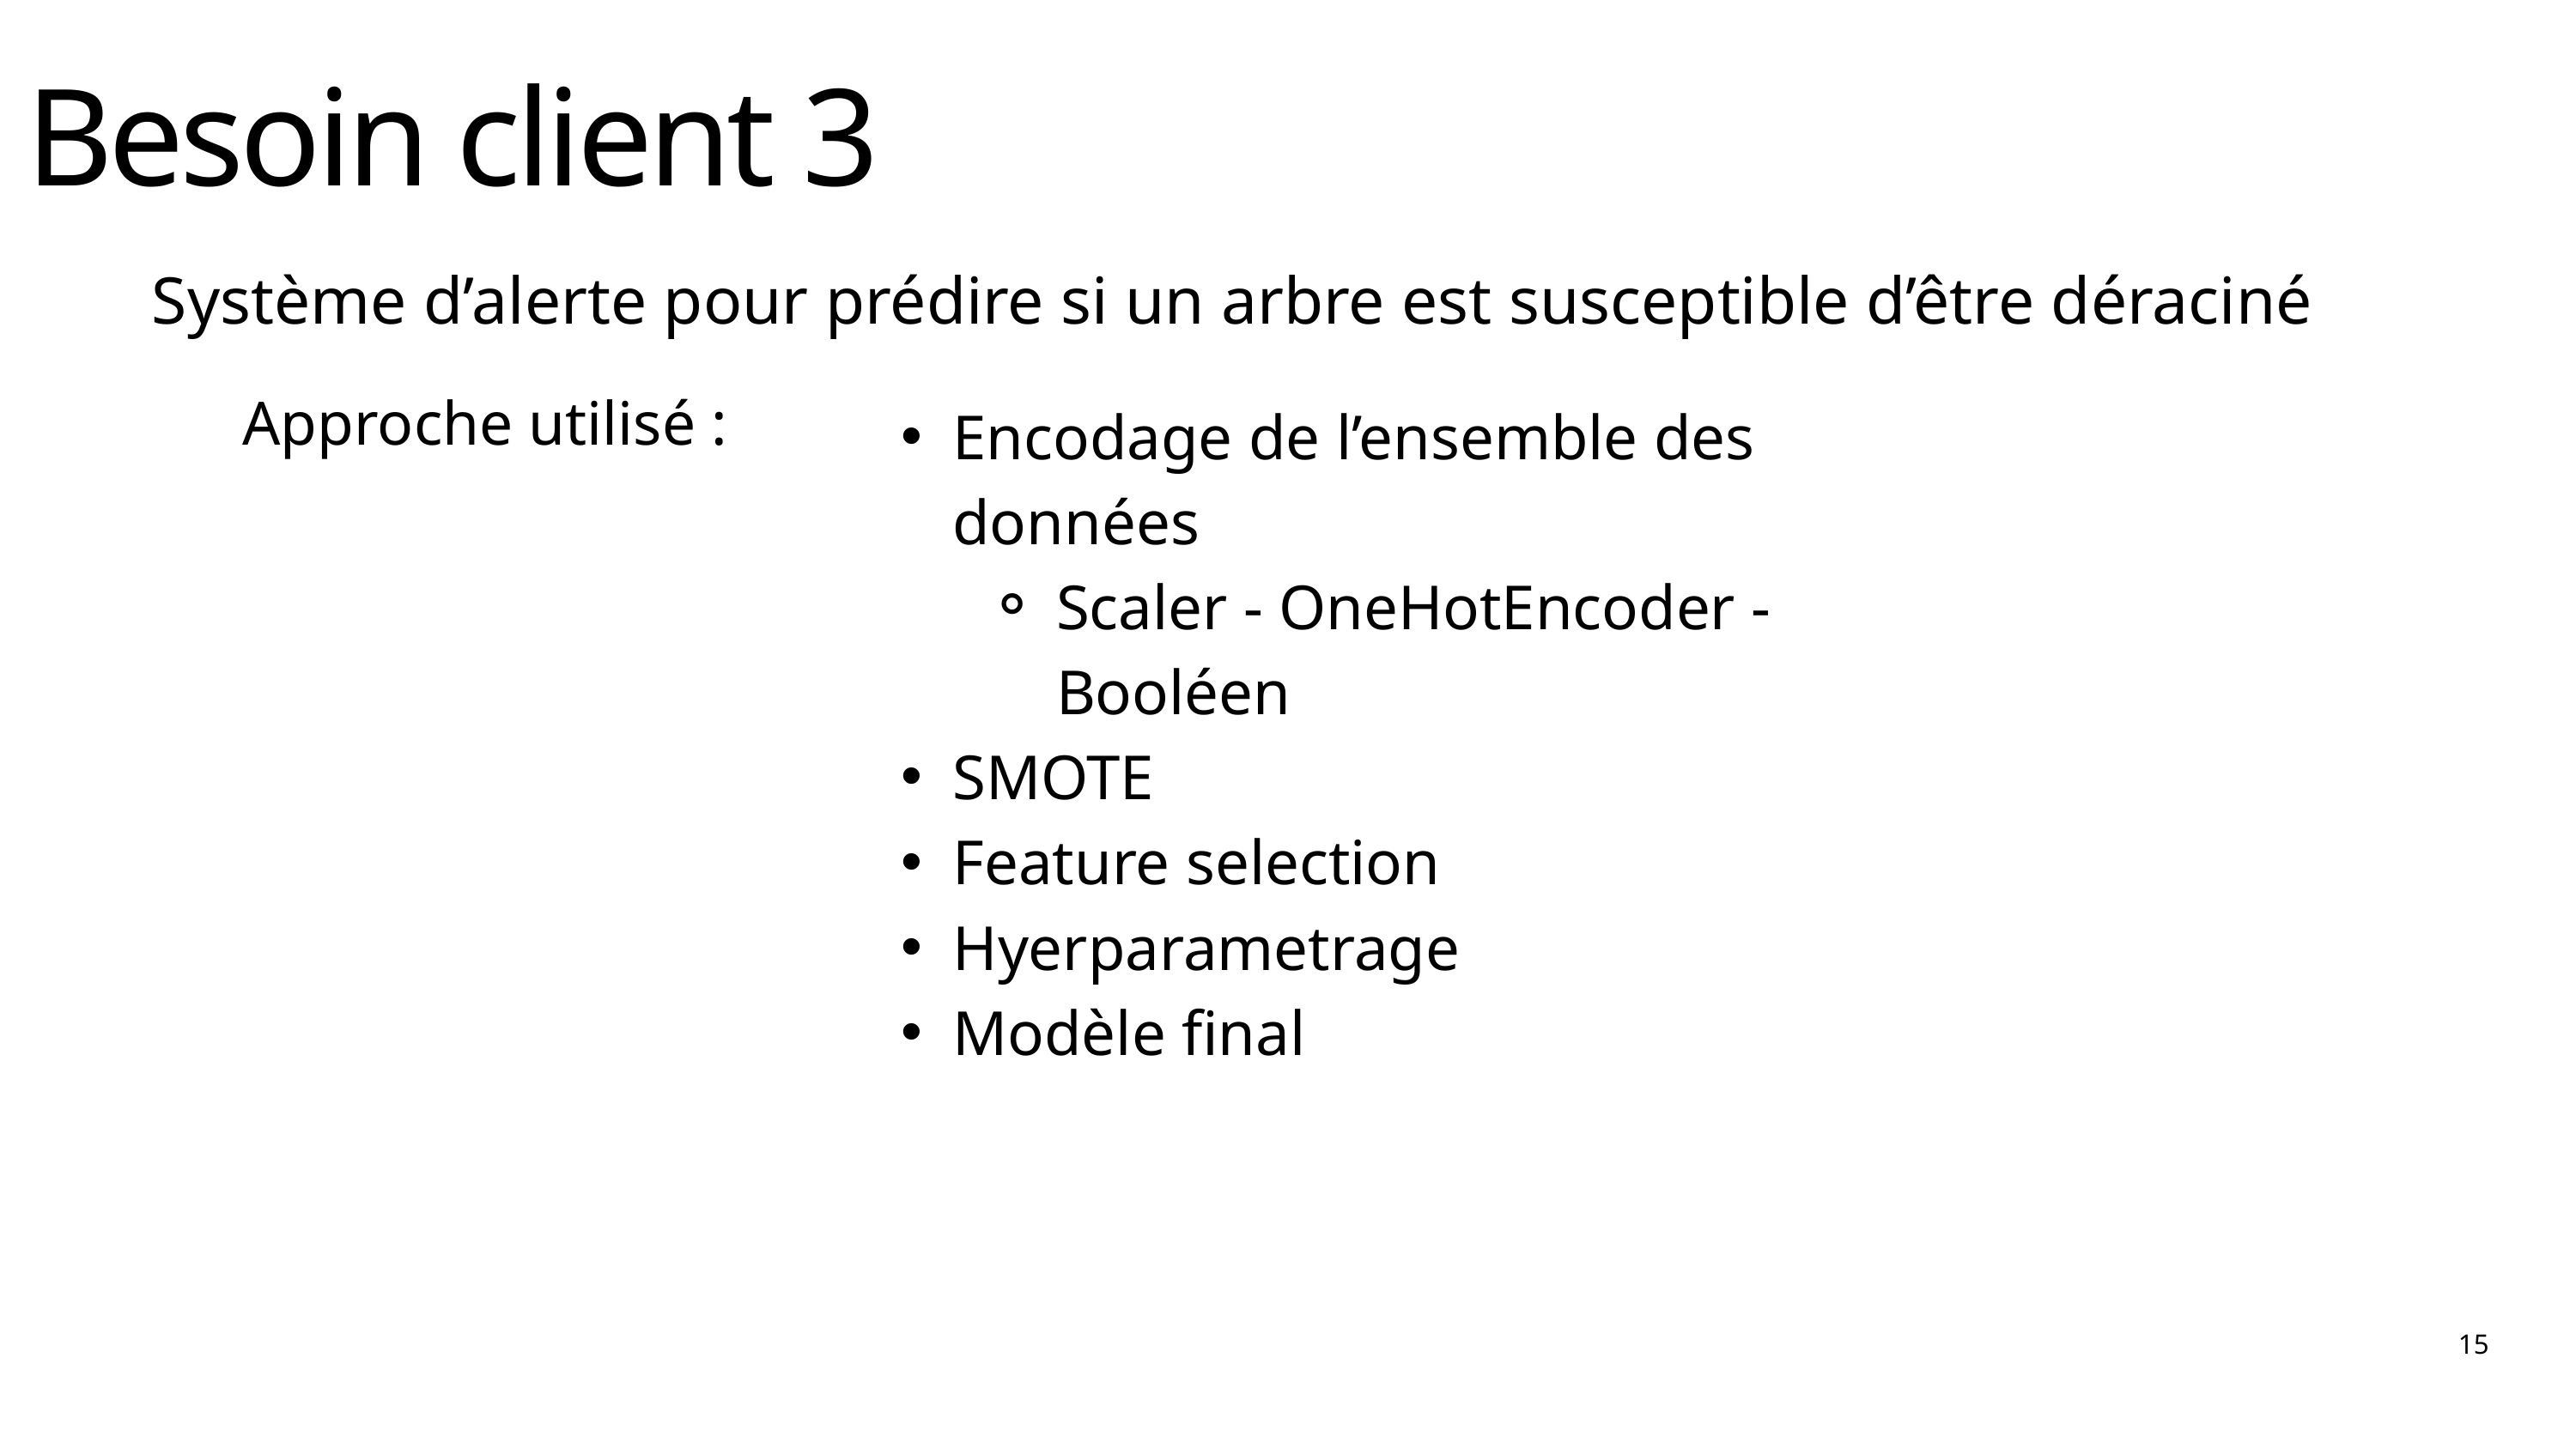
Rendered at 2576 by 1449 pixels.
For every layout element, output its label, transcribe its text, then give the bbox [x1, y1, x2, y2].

text_box Approche utilisé : [235, 373, 735, 458]
text_box Système d’alerte pour prédire si un arbre est susceptible d’être déraciné [144, 246, 2321, 337]
text_box Encodage de l’ensemble des données Scaler - OneHotEncoder - Booléen SMOTE Feature selection Hyerparametrage Modèle final [849, 386, 2018, 1068]
text_box Besoin client 3 [25, 25, 1021, 214]
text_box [2443, 1315, 2504, 1377]
